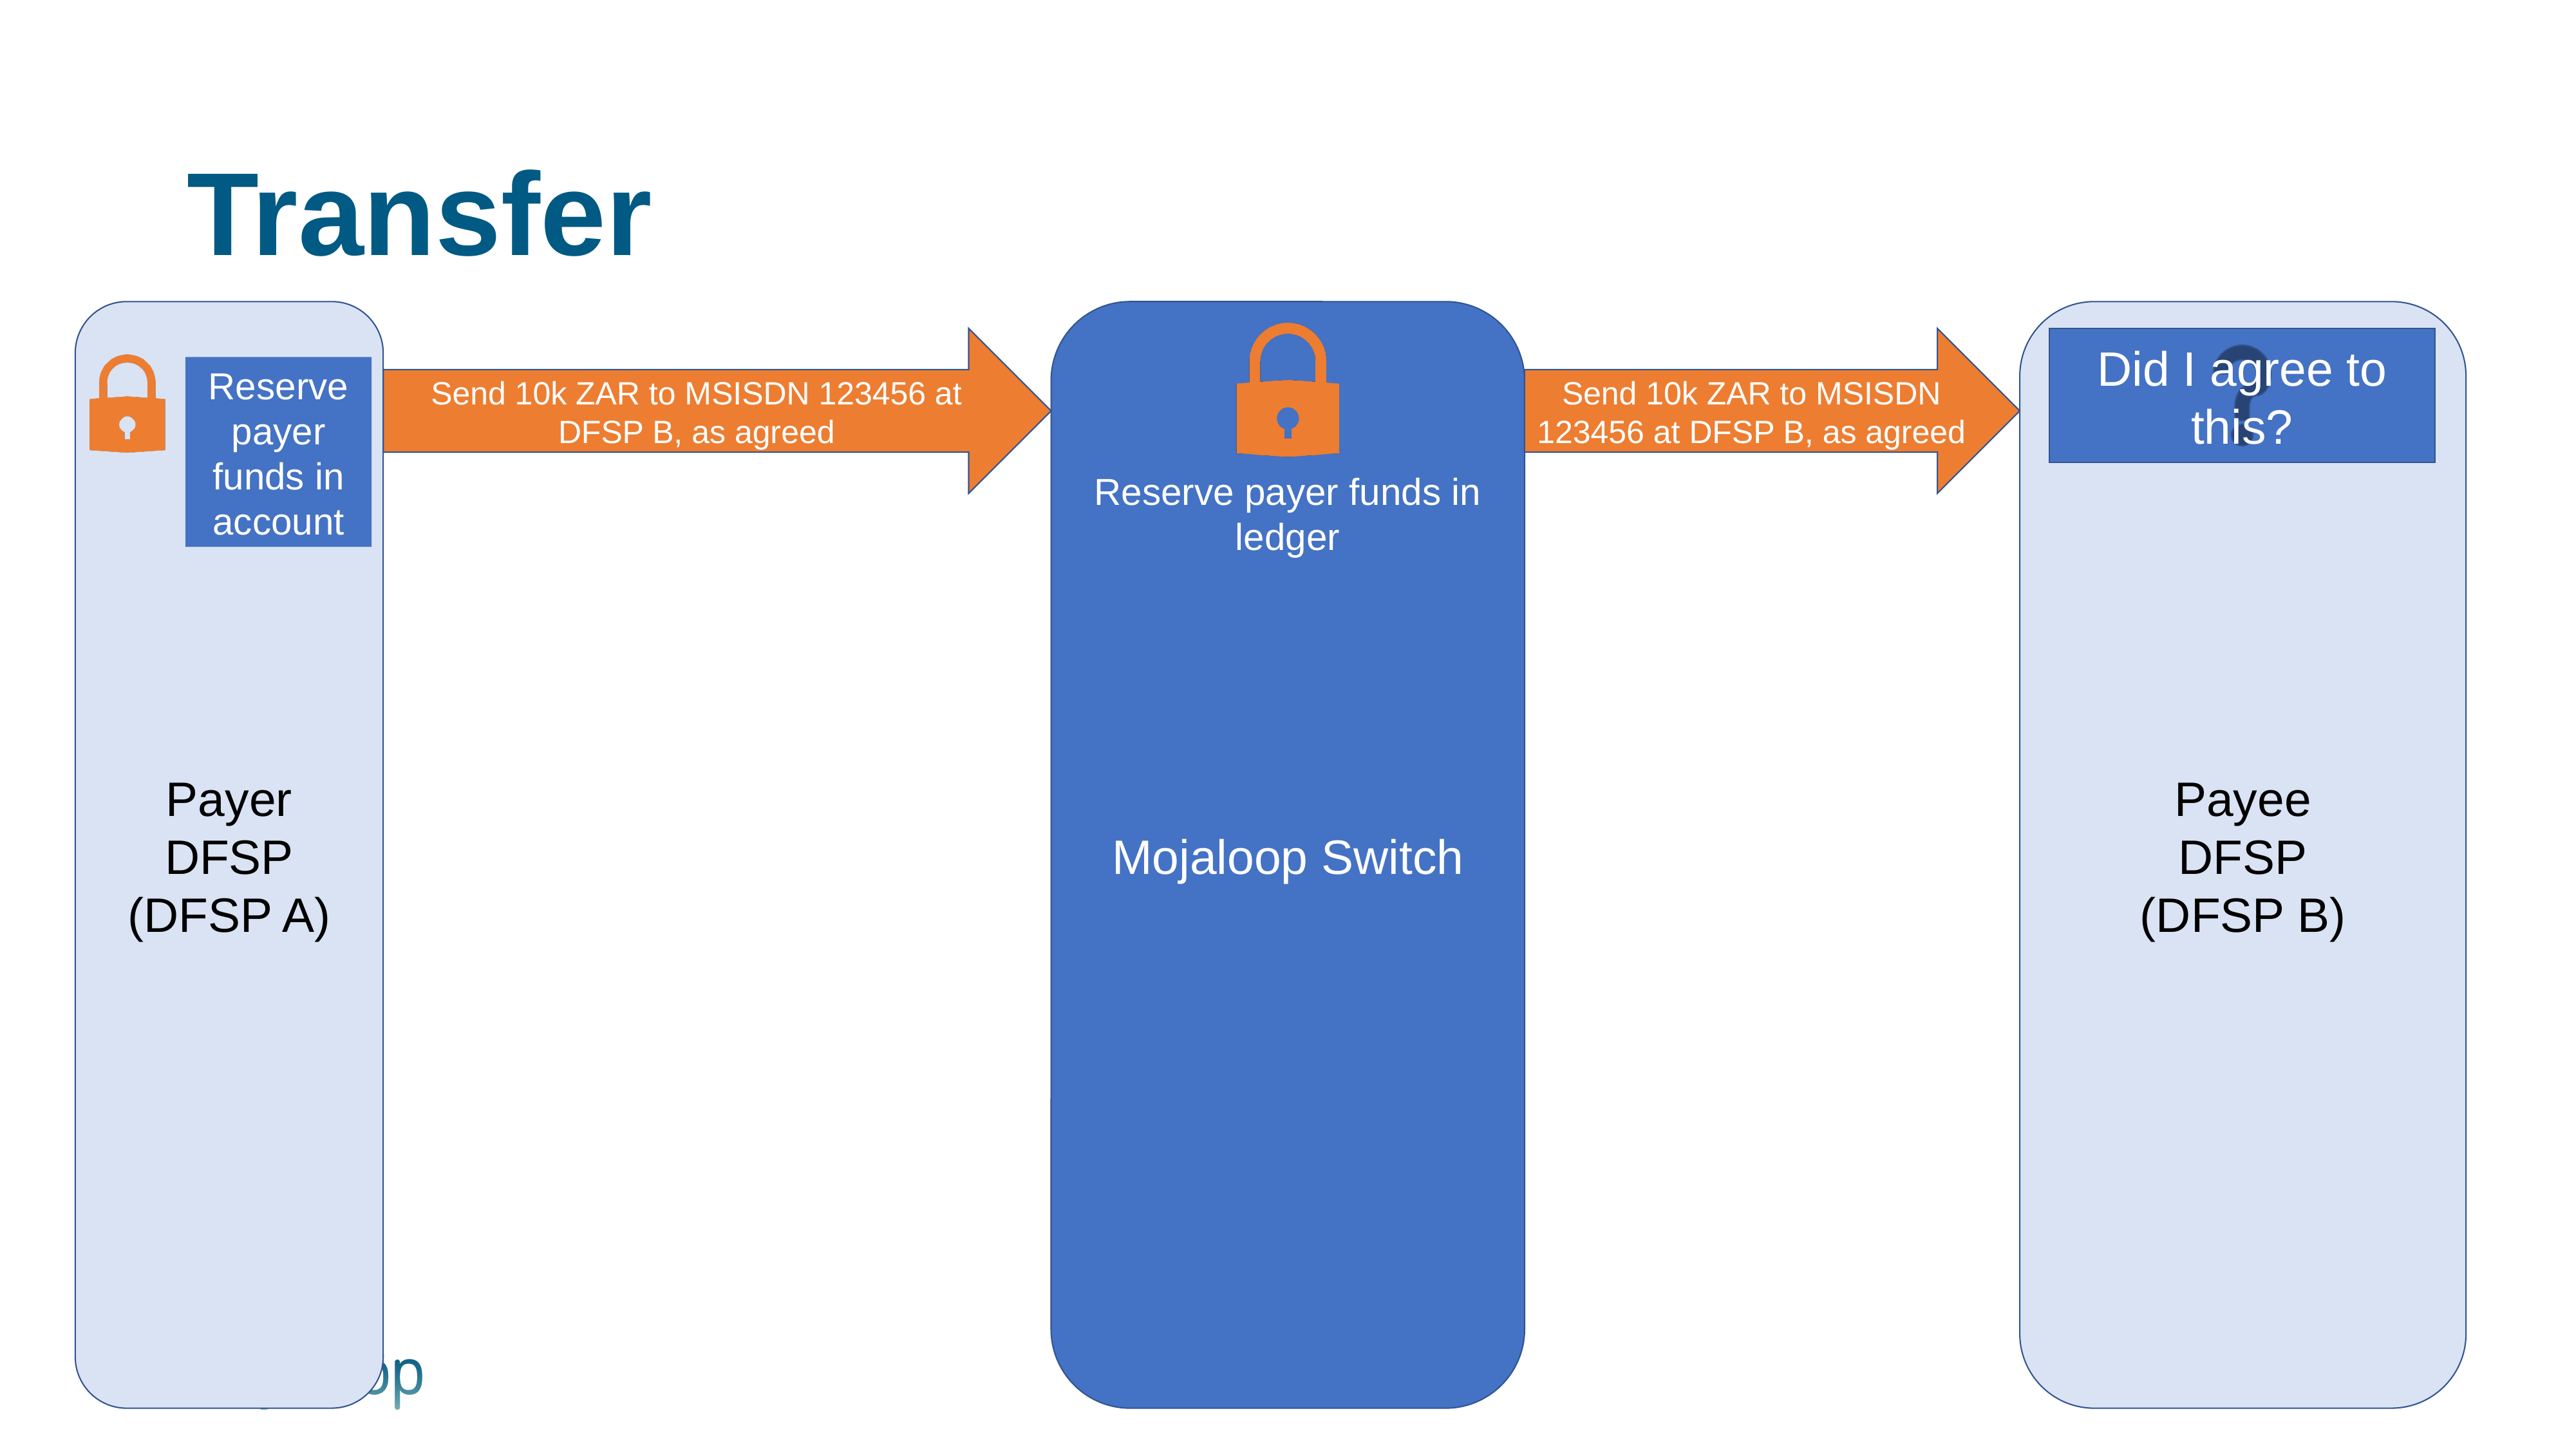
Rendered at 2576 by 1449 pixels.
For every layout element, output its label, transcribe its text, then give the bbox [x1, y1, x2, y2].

picture [177, 1344, 422, 1410]
title Transfer [177, 77, 2399, 357]
text_box Reserve payer funds in ledger [1063, 462, 1512, 563]
picture [62, 339, 192, 468]
text_box Reserve payer funds in account [185, 357, 372, 547]
text_box Payee DFSP (DFSP B) [2019, 301, 2467, 1409]
text_box Send 10k ZAR to MSISDN 123456 at DFSP B, as agreed [1523, 327, 2021, 495]
picture [1199, 301, 1376, 478]
text_box Mojaloop Switch [1050, 301, 1526, 1409]
text_box Send 10k ZAR to MSISDN 123456 at DFSP B, as agreed [382, 327, 1053, 495]
text_box Did I agree to this? [2049, 328, 2436, 463]
text_box Payer DFSP (DFSP A) [74, 301, 384, 1409]
